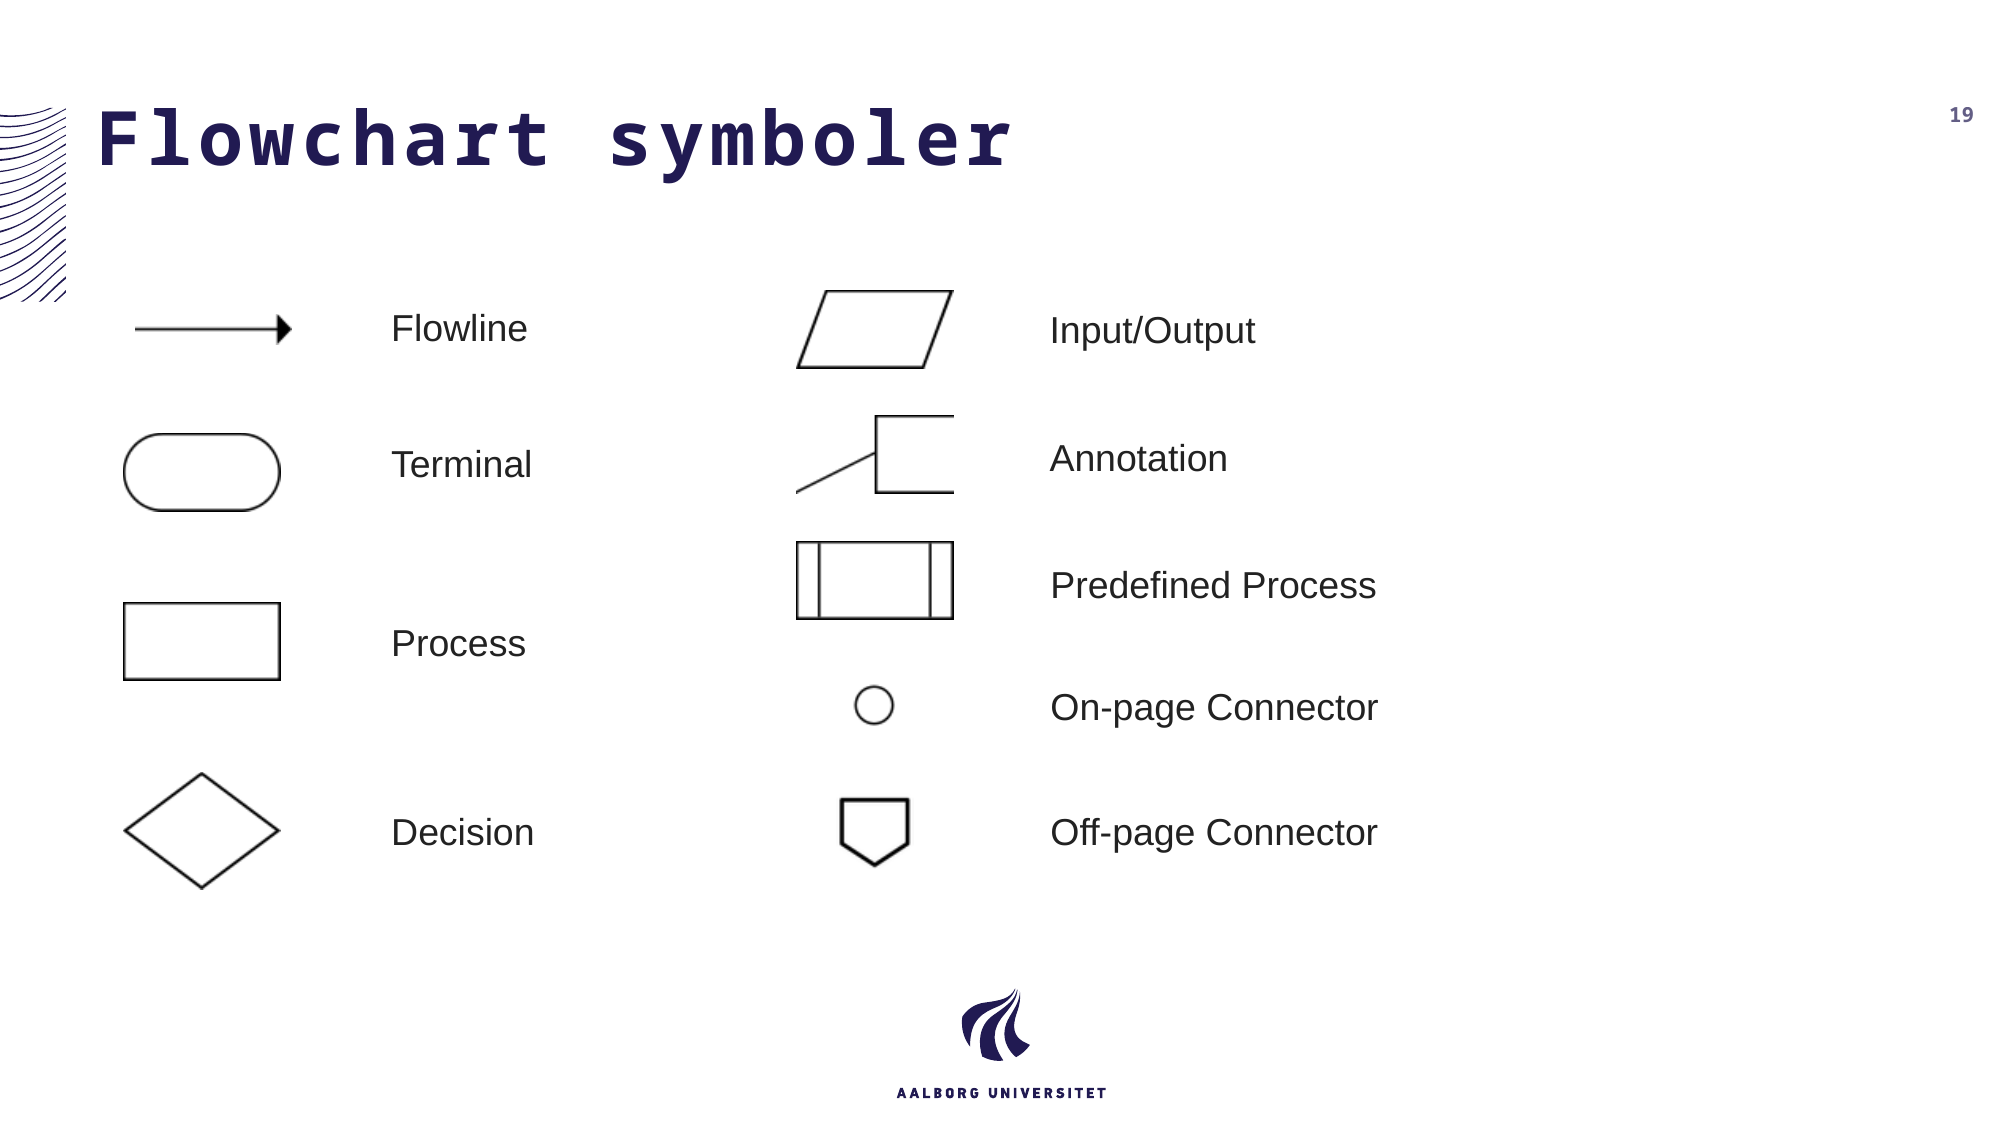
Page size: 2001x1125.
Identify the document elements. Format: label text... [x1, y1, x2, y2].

text_box Decision [376, 800, 550, 860]
text_box Process [376, 611, 542, 672]
text_box Off-page Connector [1035, 800, 1394, 860]
text_box Input/Output [1034, 299, 1271, 359]
text_box Terminal [376, 433, 548, 493]
text_box Flowline [376, 296, 554, 357]
picture [835, 792, 915, 869]
title Flowchart symboler [96, 58, 1075, 325]
picture [796, 290, 954, 369]
text_box On-page Connector [1035, 675, 1394, 736]
slide_number 19 [1832, 97, 1975, 135]
picture [835, 666, 915, 745]
picture [123, 602, 281, 681]
picture [796, 541, 954, 620]
picture [796, 415, 954, 495]
text_box Predefined Process [1035, 553, 1392, 614]
picture [135, 314, 292, 345]
picture [123, 772, 281, 890]
picture [123, 433, 281, 512]
text_box Annotation [1034, 426, 1244, 487]
